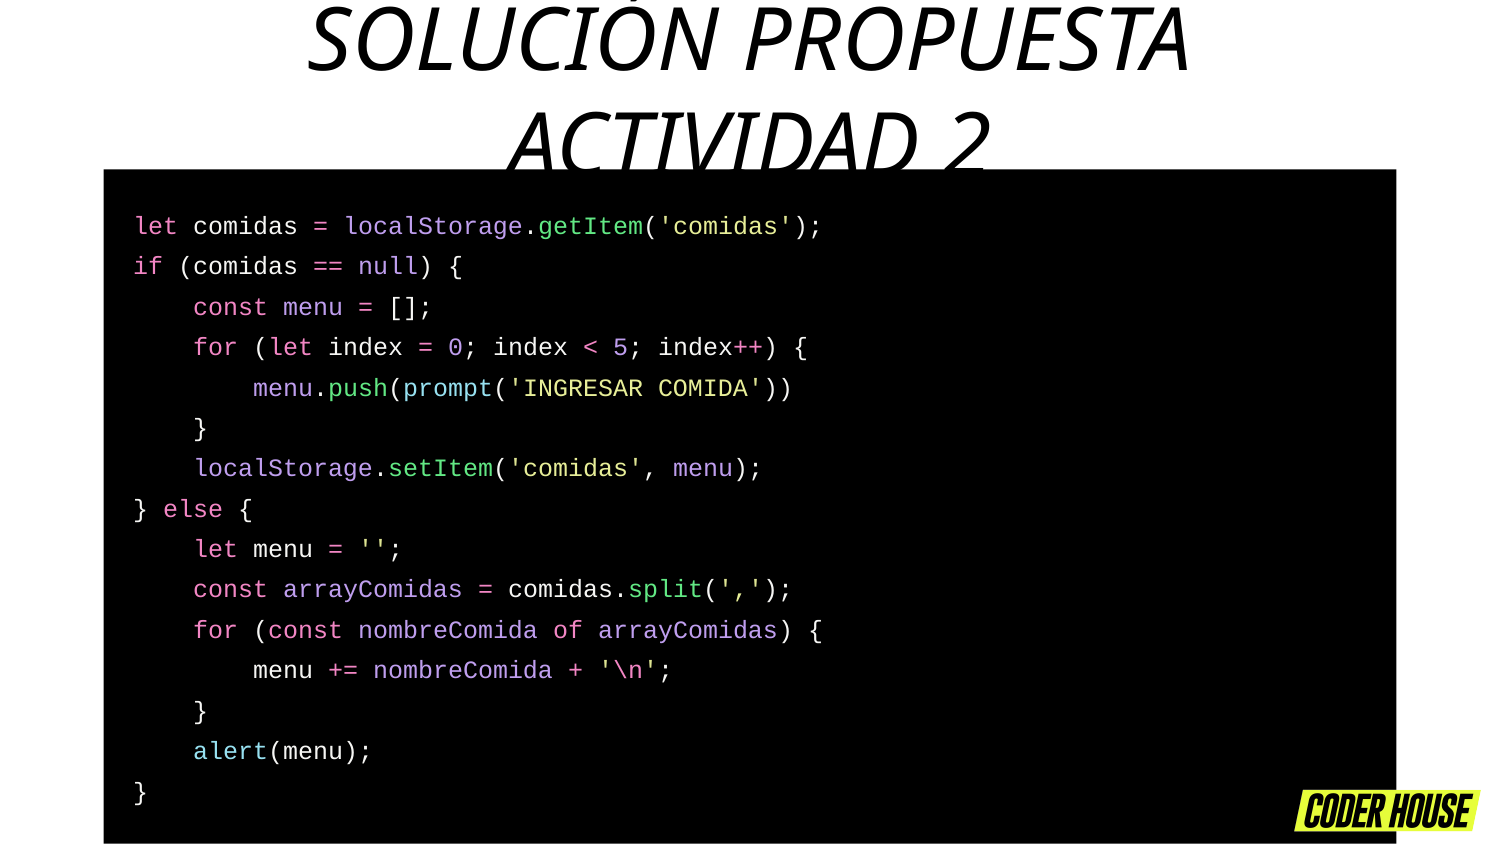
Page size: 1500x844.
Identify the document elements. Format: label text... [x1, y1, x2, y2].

text_box SOLUCIÓN PROPUESTA ACTIVIDAD 2 [109, 7, 1391, 169]
picture [1289, 783, 1486, 838]
text_box let comidas = localStorage.getItem('comidas'); if (comidas == null) { const menu = []; for (let index = 0; index < 5; index++) { menu.push(prompt('INGRESAR COMIDA')) } localStorage.setItem('comidas', menu); } else { let menu = ''; const arrayComidas = comidas.split(','); for (const nombreComida of arrayComidas) { menu += nombreComida + '\n'; } alert(menu); } [103, 169, 1397, 844]
